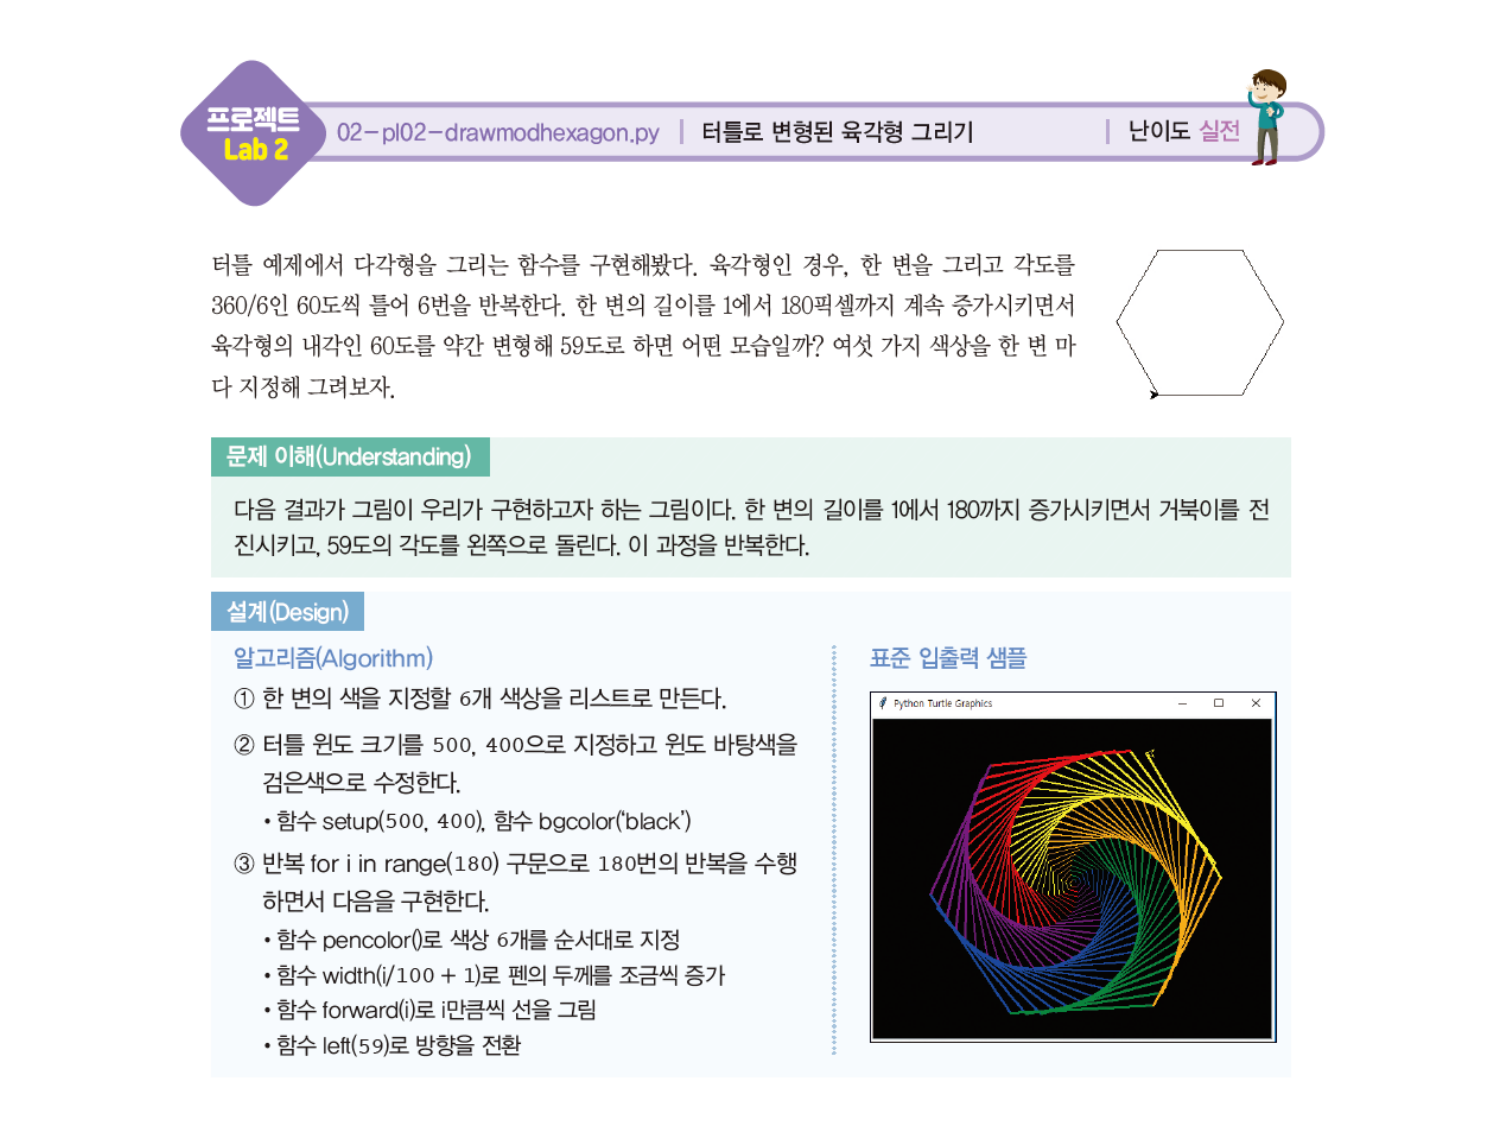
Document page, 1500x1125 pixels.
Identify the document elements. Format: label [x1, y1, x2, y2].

picture [172, 48, 1335, 1082]
